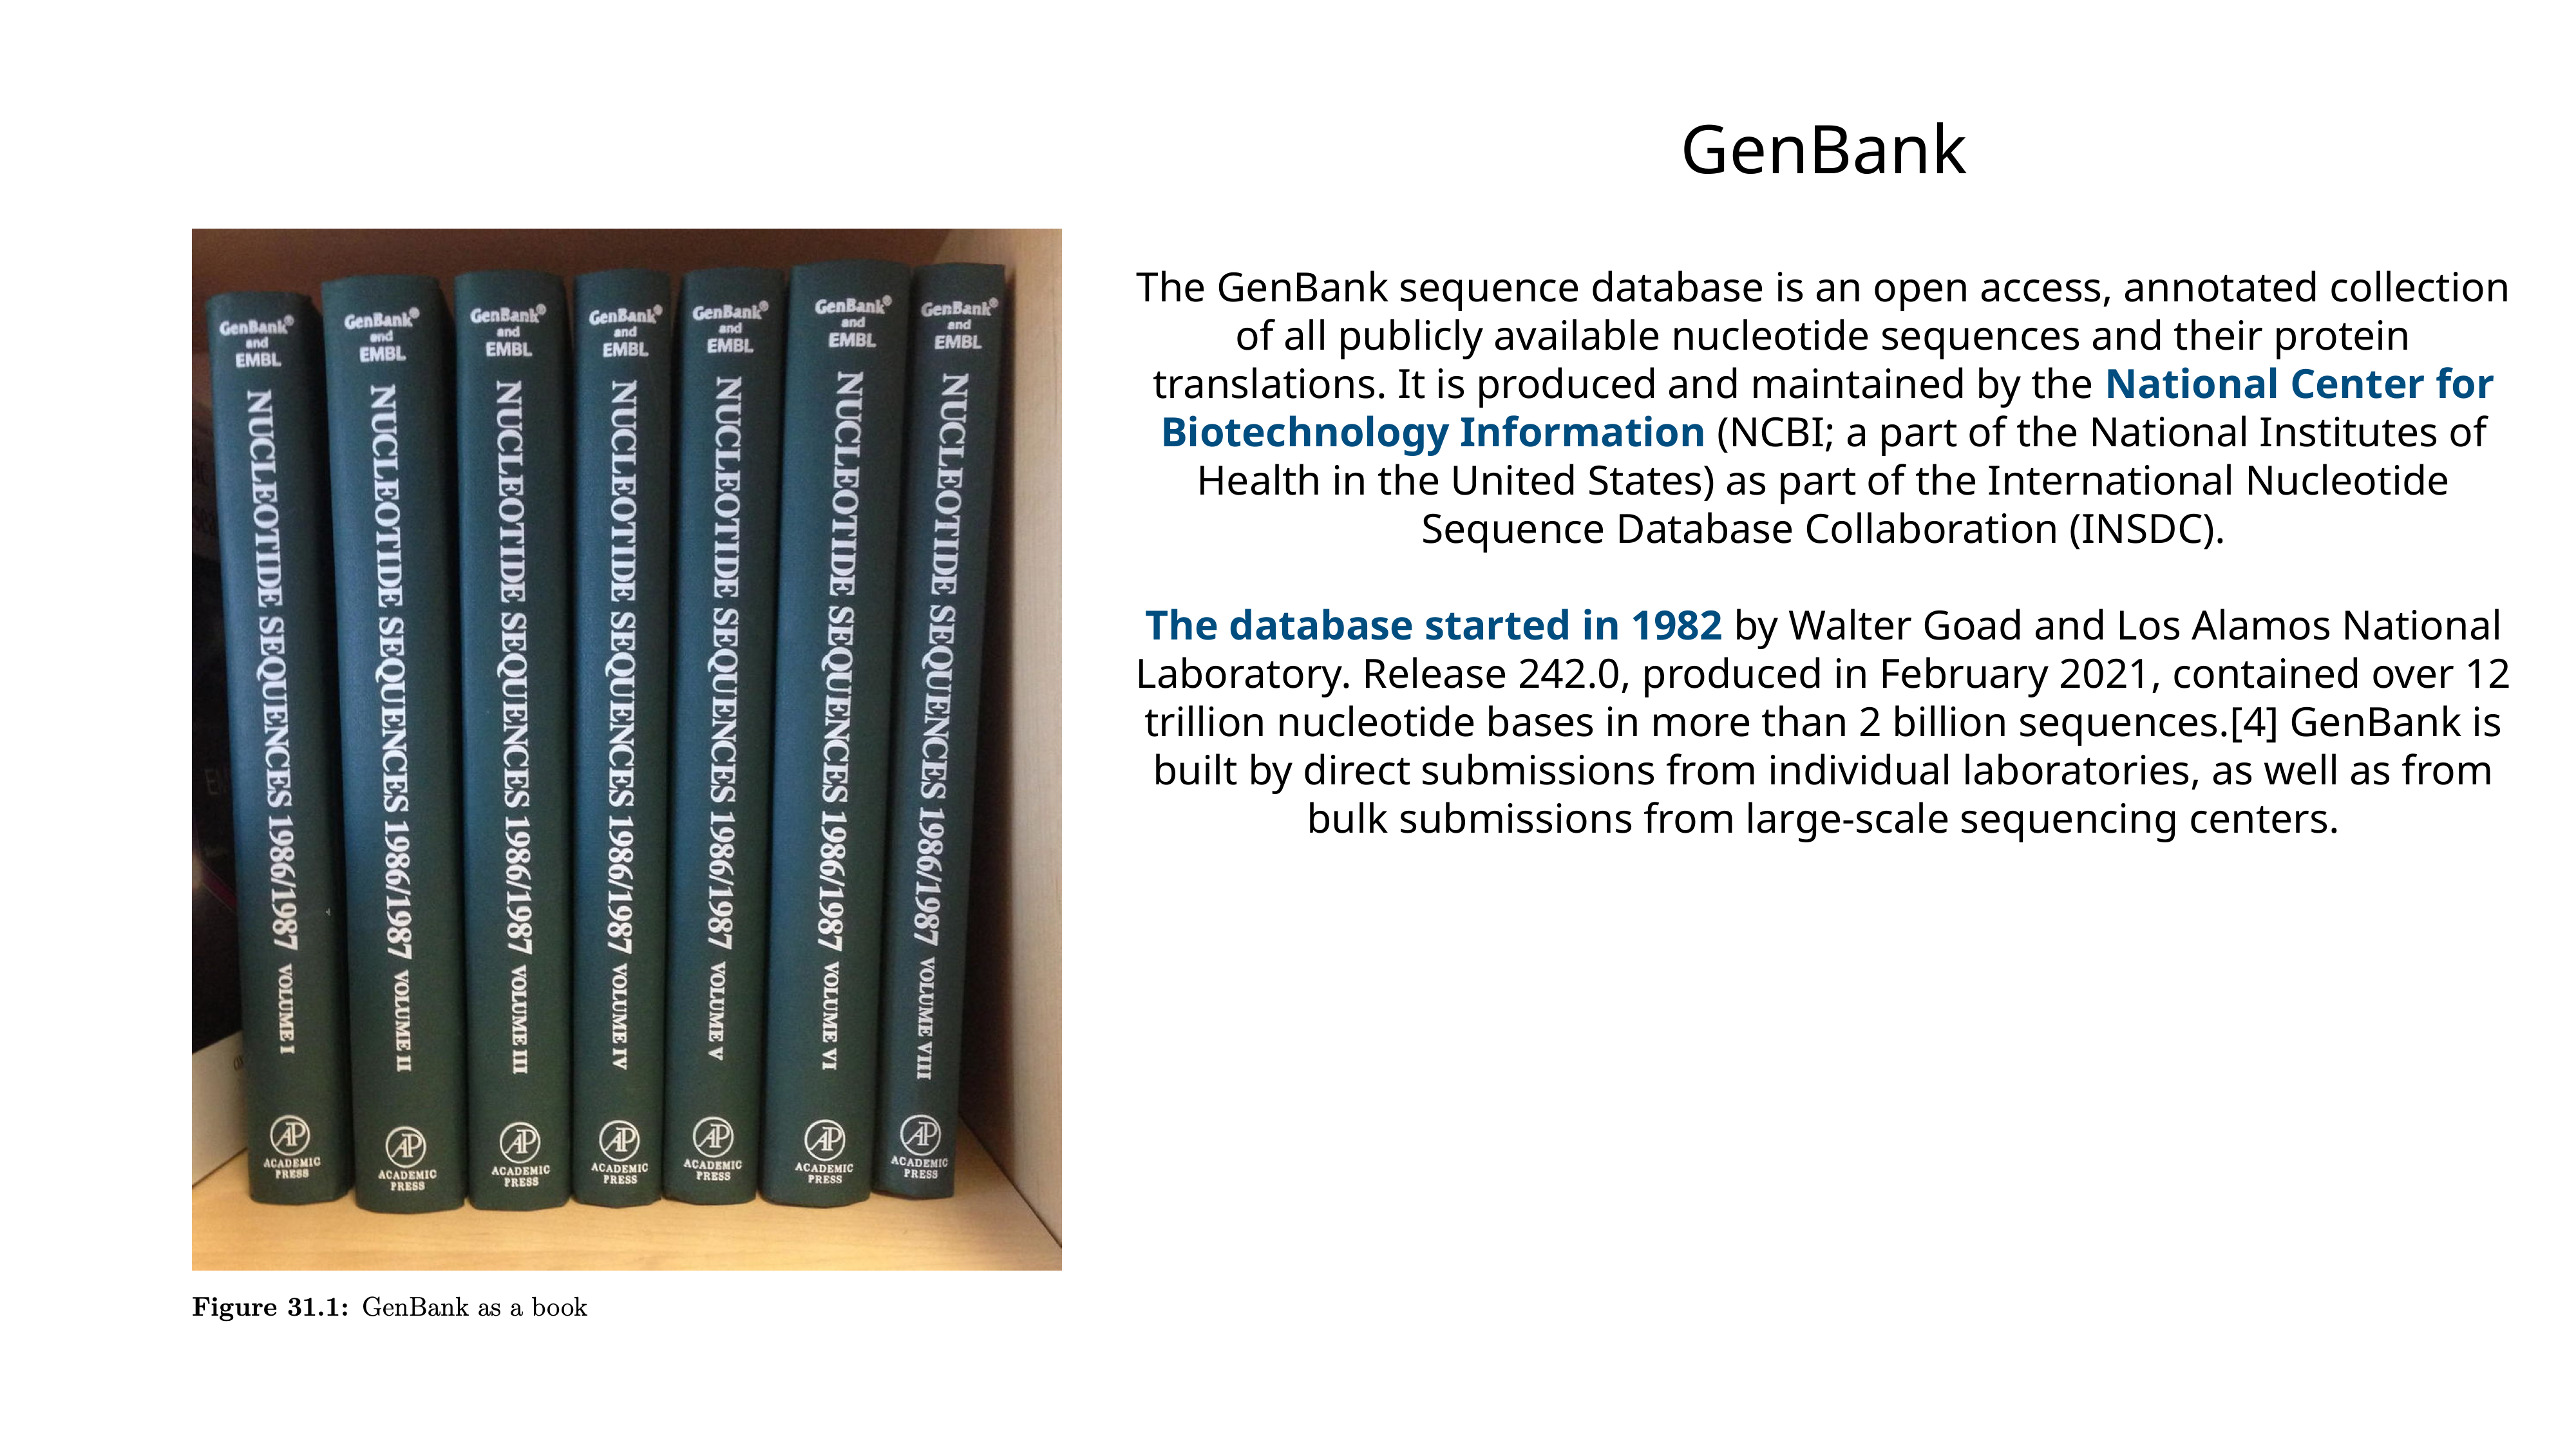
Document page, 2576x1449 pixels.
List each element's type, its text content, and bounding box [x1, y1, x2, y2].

picture [156, 203, 1096, 1330]
text_box GenBank [1612, 100, 2036, 193]
text_box The GenBank sequence database is an open access, annotated collection of all publicly available nucleotide sequences and their protein translations. It is produced and maintained by the National Center for Biotechnology Information (NCBI; a part of the National Institutes of Health in the United States) as part of the International Nucleotide Sequence Database Collaboration (INSDC). The database started in 1982 by Walter Goad and Los Alamos National Laboratory. Release 242.0, produced in February 2021, contained over 12 trillion nucleotide bases in more than 2 billion sequences.[4] GenBank is built by direct submissions from individual laboratories, as well as from bulk submissions from large-scale sequencing centers. [1127, 256, 2521, 846]
